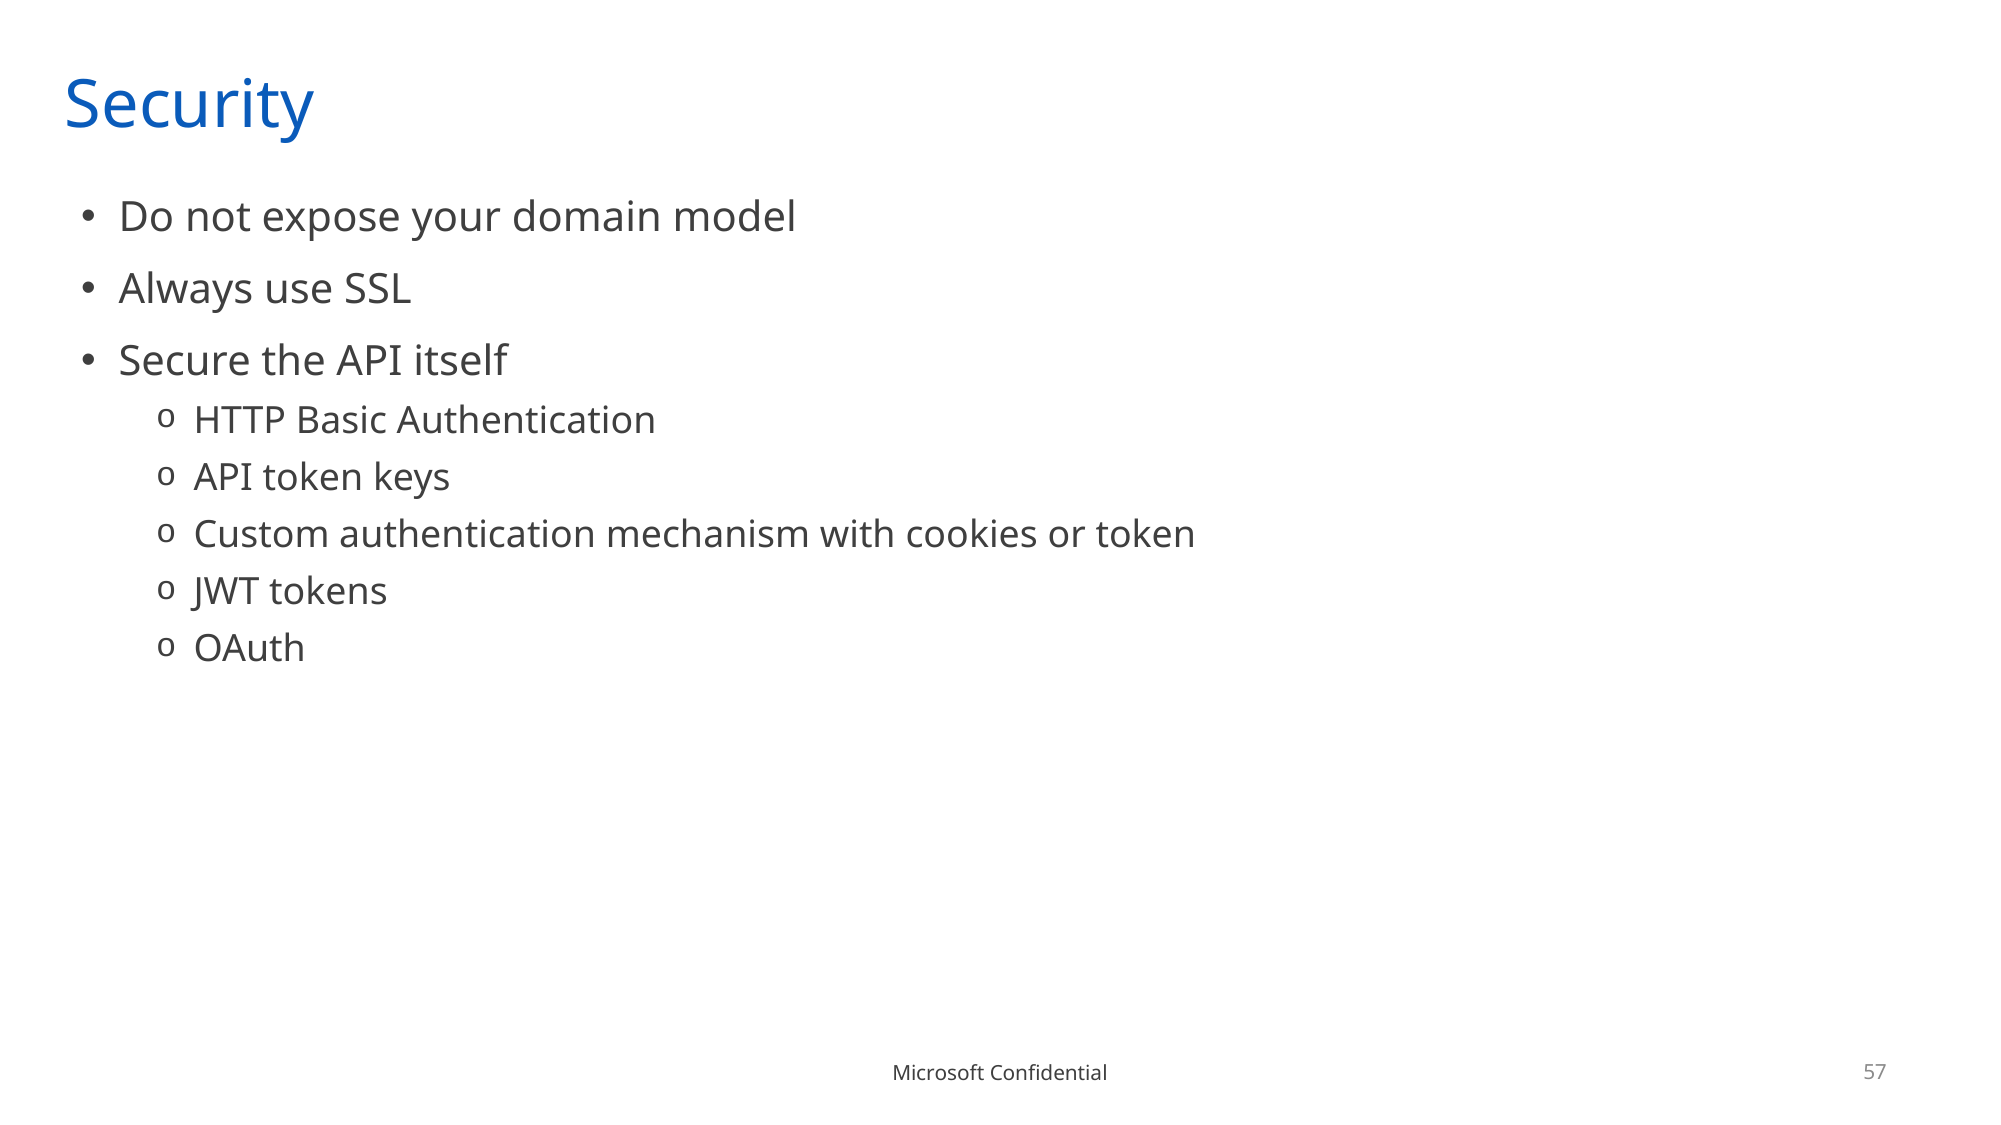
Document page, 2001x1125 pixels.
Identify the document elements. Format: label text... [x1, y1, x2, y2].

title Security [49, 49, 1899, 162]
list Do not expose your domain model Always use SSL Secure the API itself HTTP Basic Authentication API token keys Custom authentication mechanism with cookies or token JWT tokens OAuth [66, 187, 1899, 1001]
slide_number 57 [1451, 1042, 1902, 1103]
